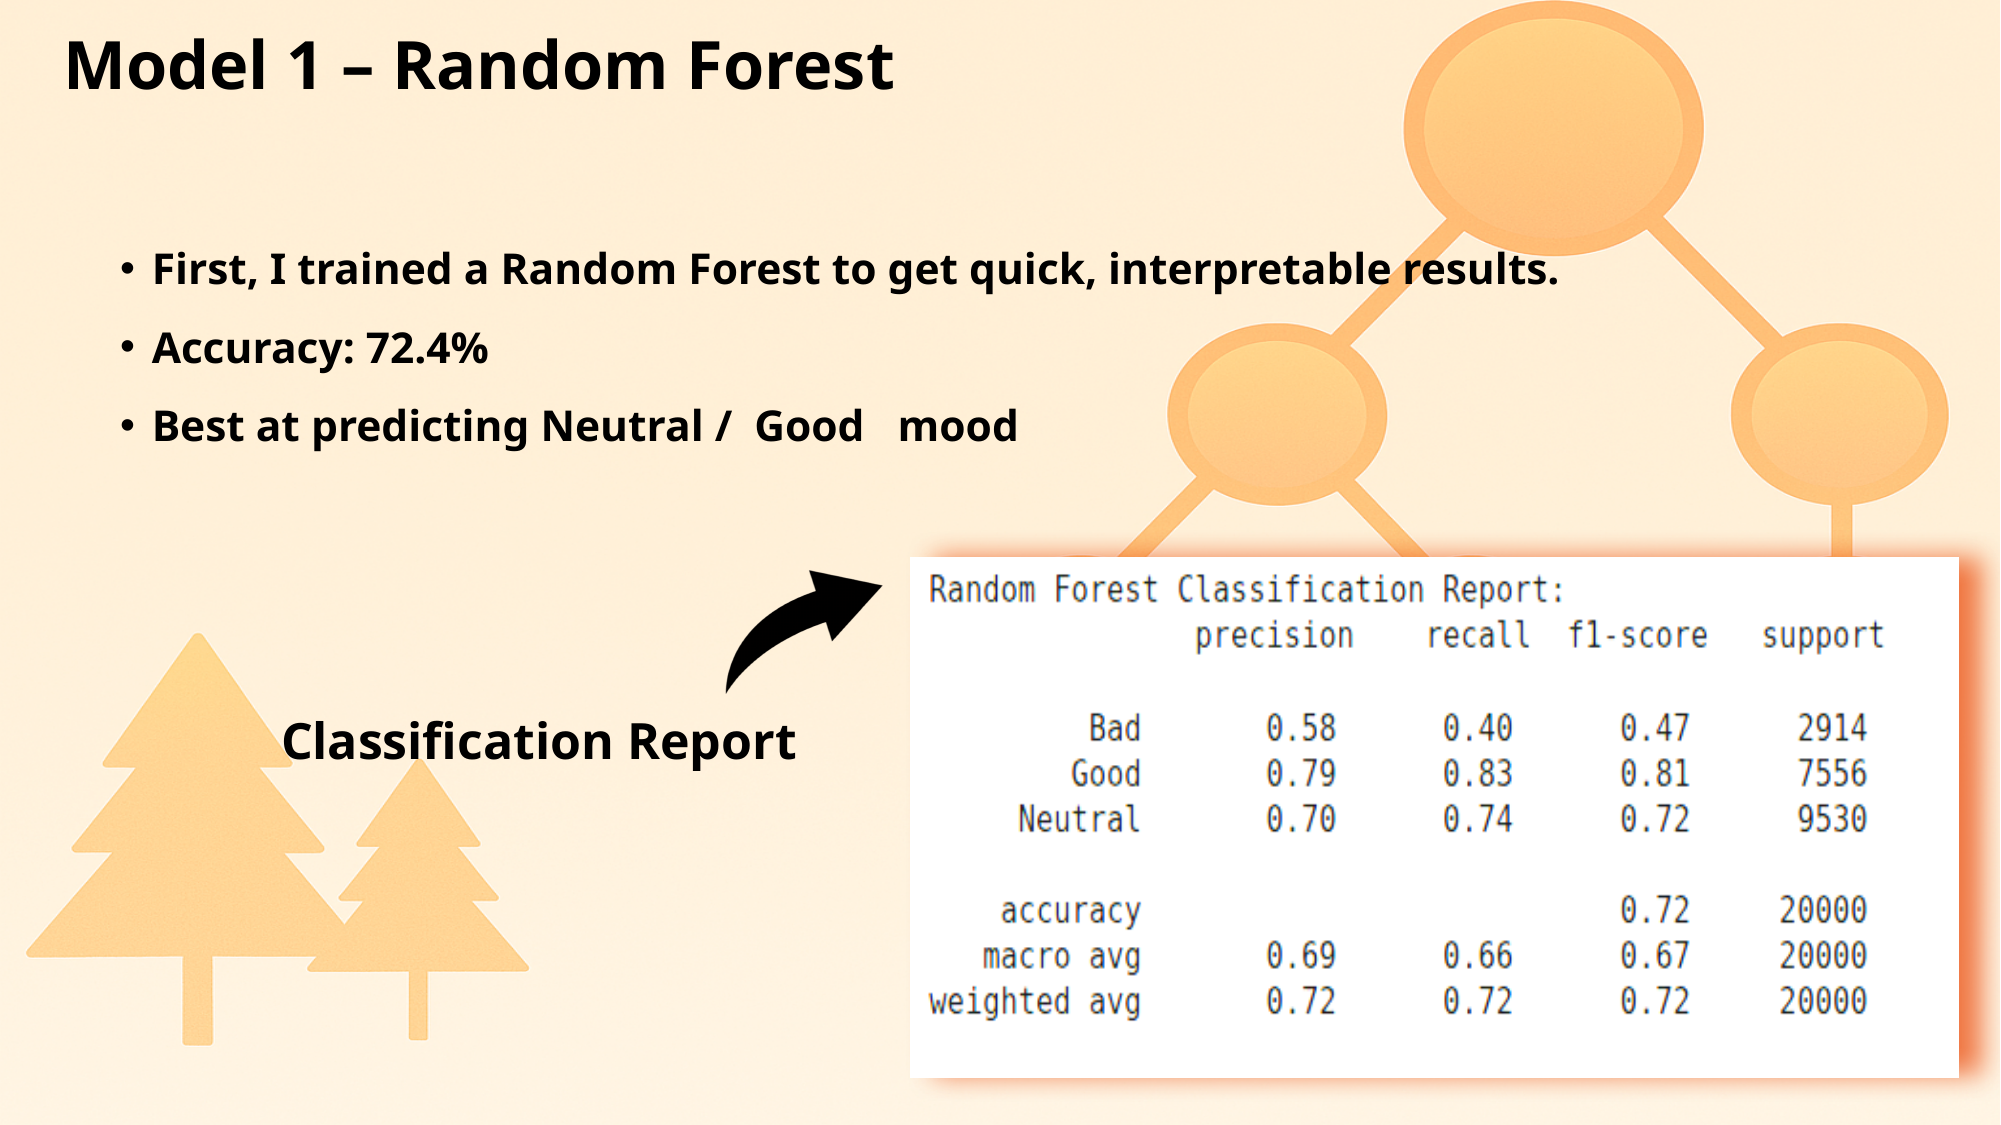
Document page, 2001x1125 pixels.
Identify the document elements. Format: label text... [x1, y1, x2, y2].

list First, I trained a Random Forest to get quick, interpretable results. Accuracy: 72.4% Best at predicting Neutral / Good mood [105, 224, 1588, 517]
title Model 1 – Random Forest [48, 15, 976, 134]
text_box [265, 516, 1960, 1079]
